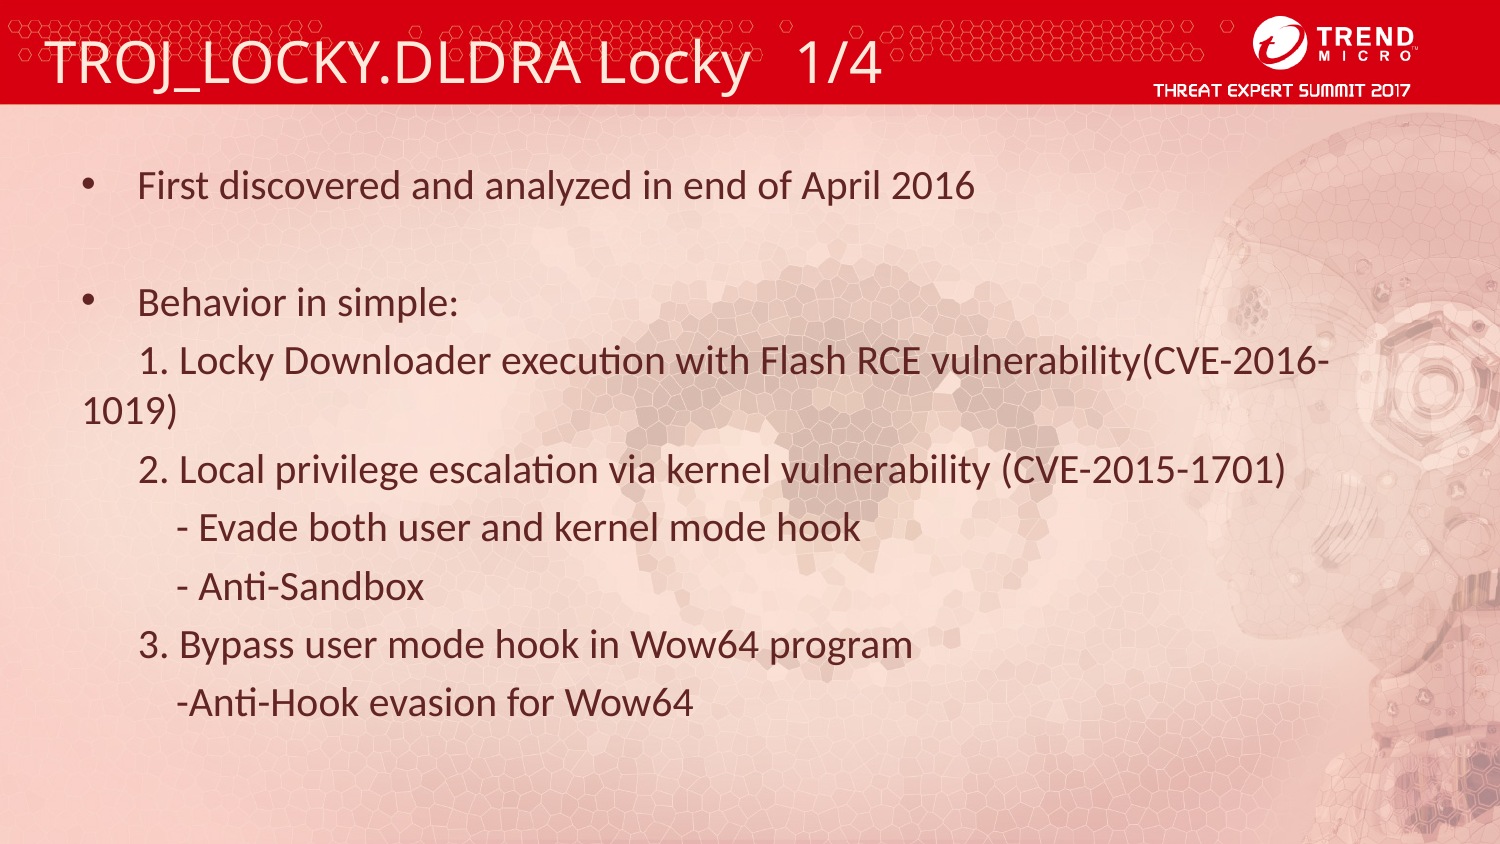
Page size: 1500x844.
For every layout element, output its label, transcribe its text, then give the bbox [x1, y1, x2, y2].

list First discovered and analyzed in end of April 2016 Behavior in simple: 1. Locky Downloader execution with Flash RCE vulnerability(CVE-2016-1019) 2. Local privilege escalation via kernel vulnerability (CVE-2015-1701) - Evade both user and kernel mode hook - Anti-Sandbox 3. Bypass user mode hook in Wow64 program -Anti-Hook evasion for Wow64 [66, 150, 1439, 777]
picture [0, 0, 1500, 844]
title TROJ_LOCKY.DLDRA Locky 1/4 [29, 20, 1235, 100]
